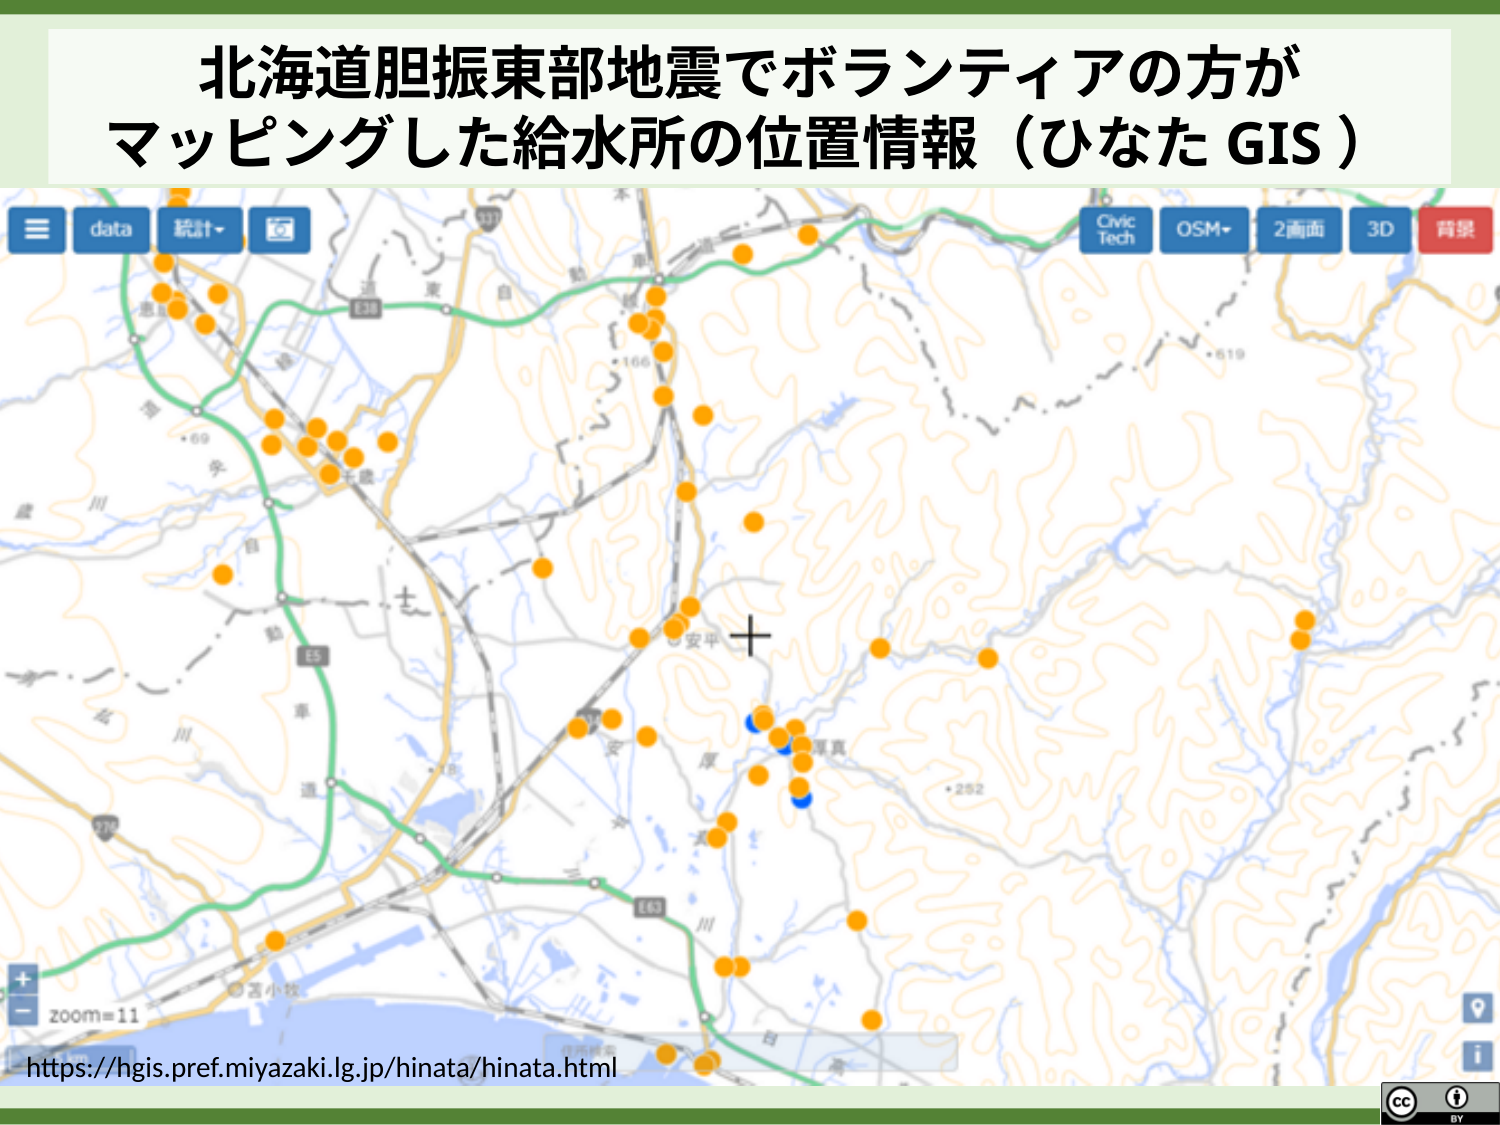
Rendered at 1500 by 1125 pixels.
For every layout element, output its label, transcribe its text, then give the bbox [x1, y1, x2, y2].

text_box 北海道胆振東部地震でボランティアの方が マッピングした給水所の位置情報（ひなたGIS） [48, 29, 1452, 184]
text_box https://hgis.pref.miyazaki.lg.jp/hinata/hinata.html [11, 1087, 863, 1091]
picture [0, 188, 1500, 1125]
